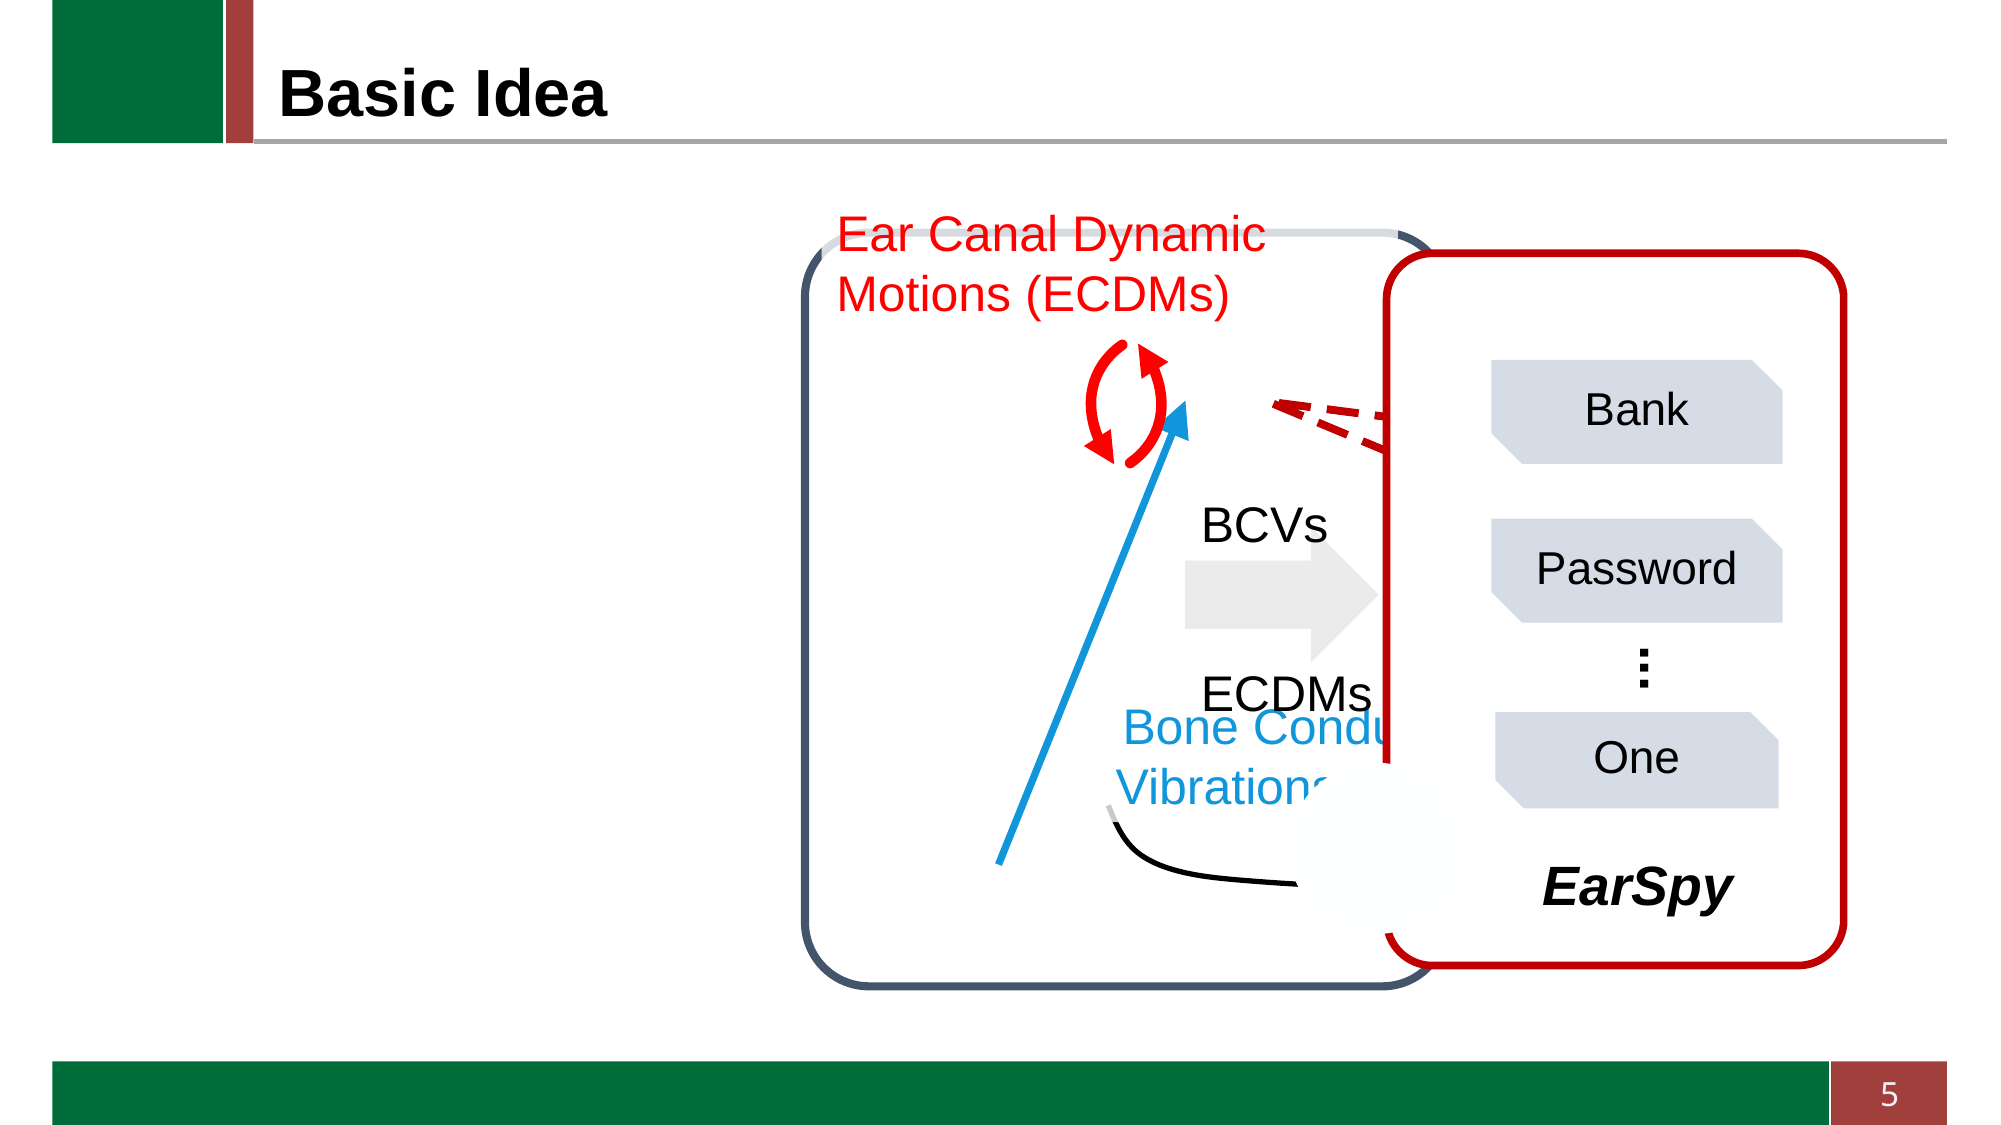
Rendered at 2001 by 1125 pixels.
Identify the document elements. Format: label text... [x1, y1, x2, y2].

picture [1275, 247, 1848, 970]
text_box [798, 194, 1835, 992]
text_box Basic Idea [263, 51, 1682, 139]
